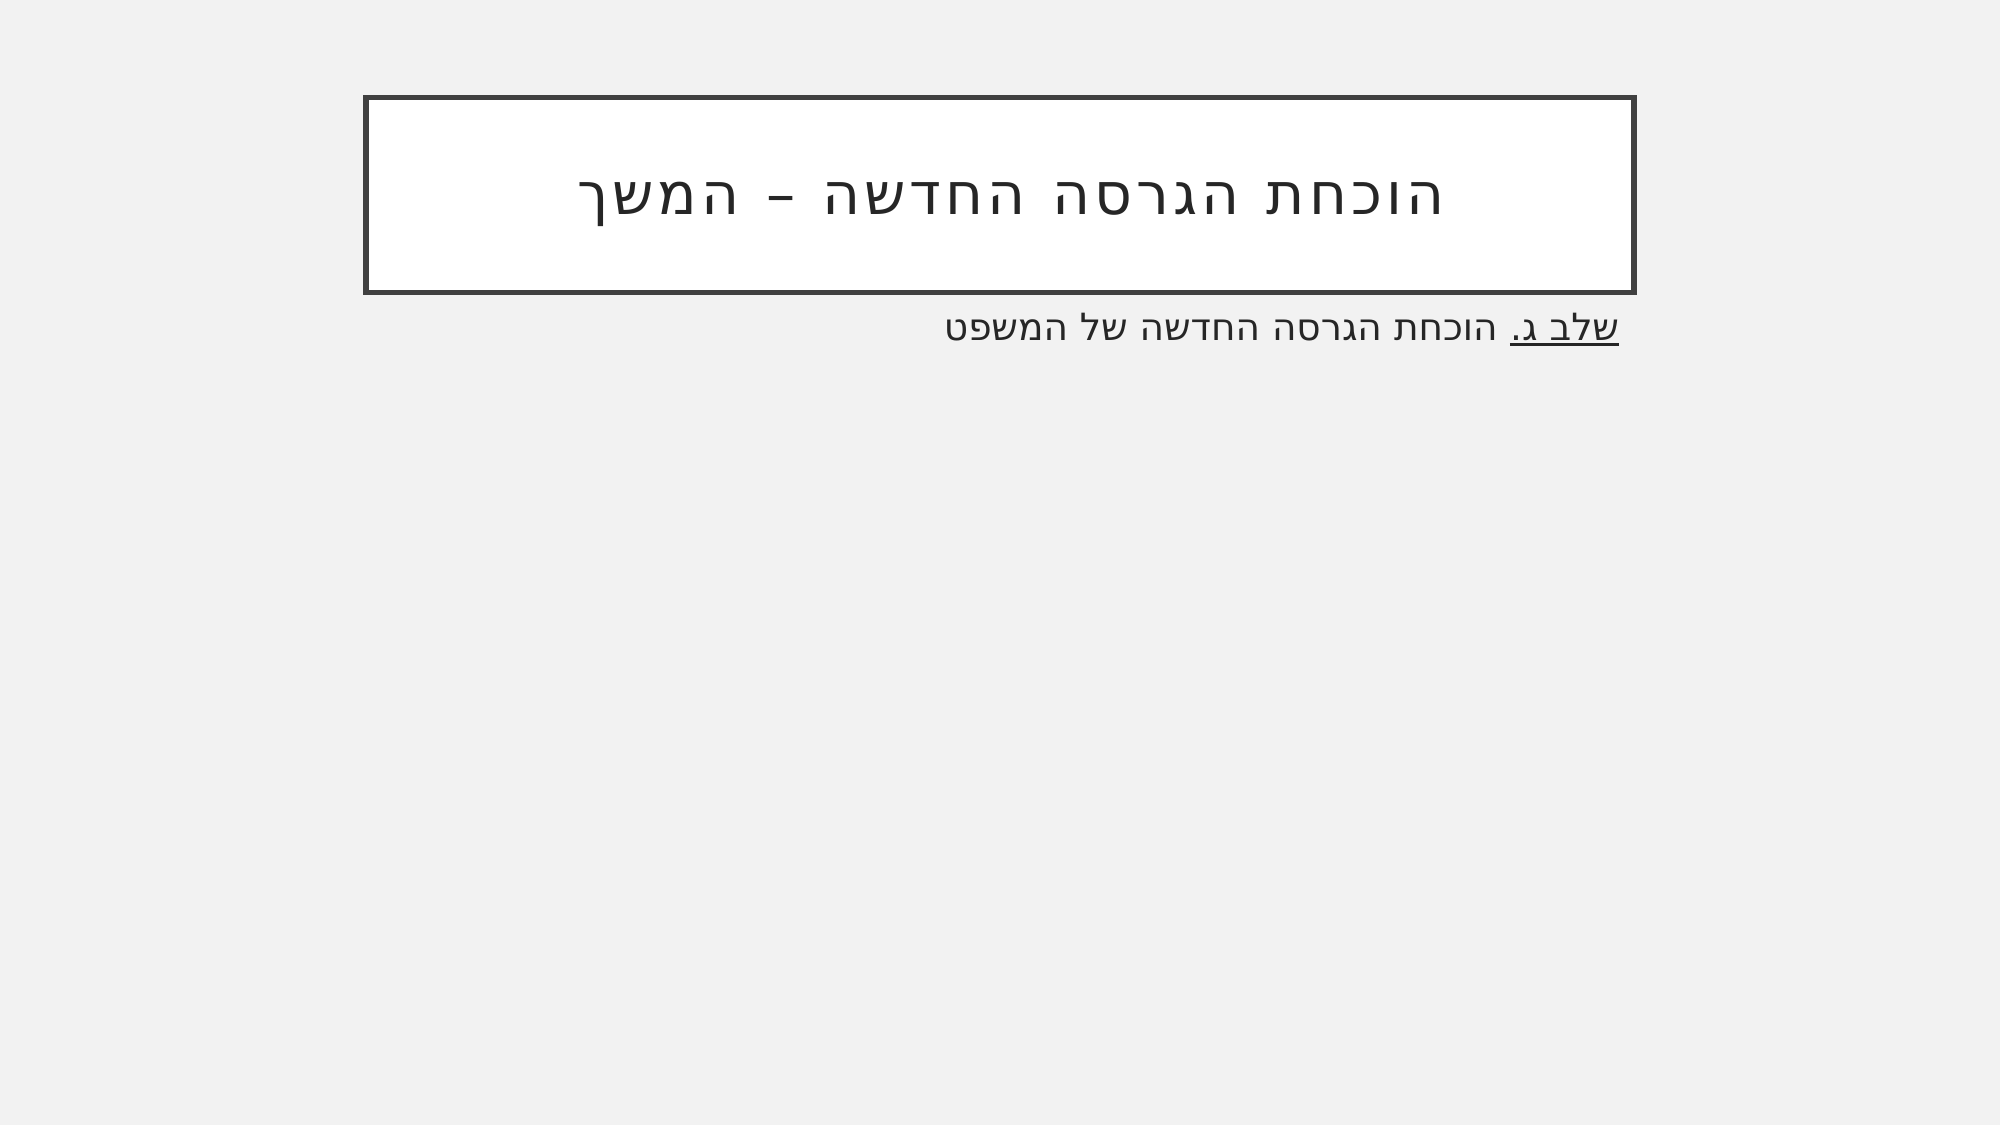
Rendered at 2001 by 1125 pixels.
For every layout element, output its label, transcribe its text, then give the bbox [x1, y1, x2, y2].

title הוכחת הגרסה החדשה – המשך [363, 95, 1637, 295]
